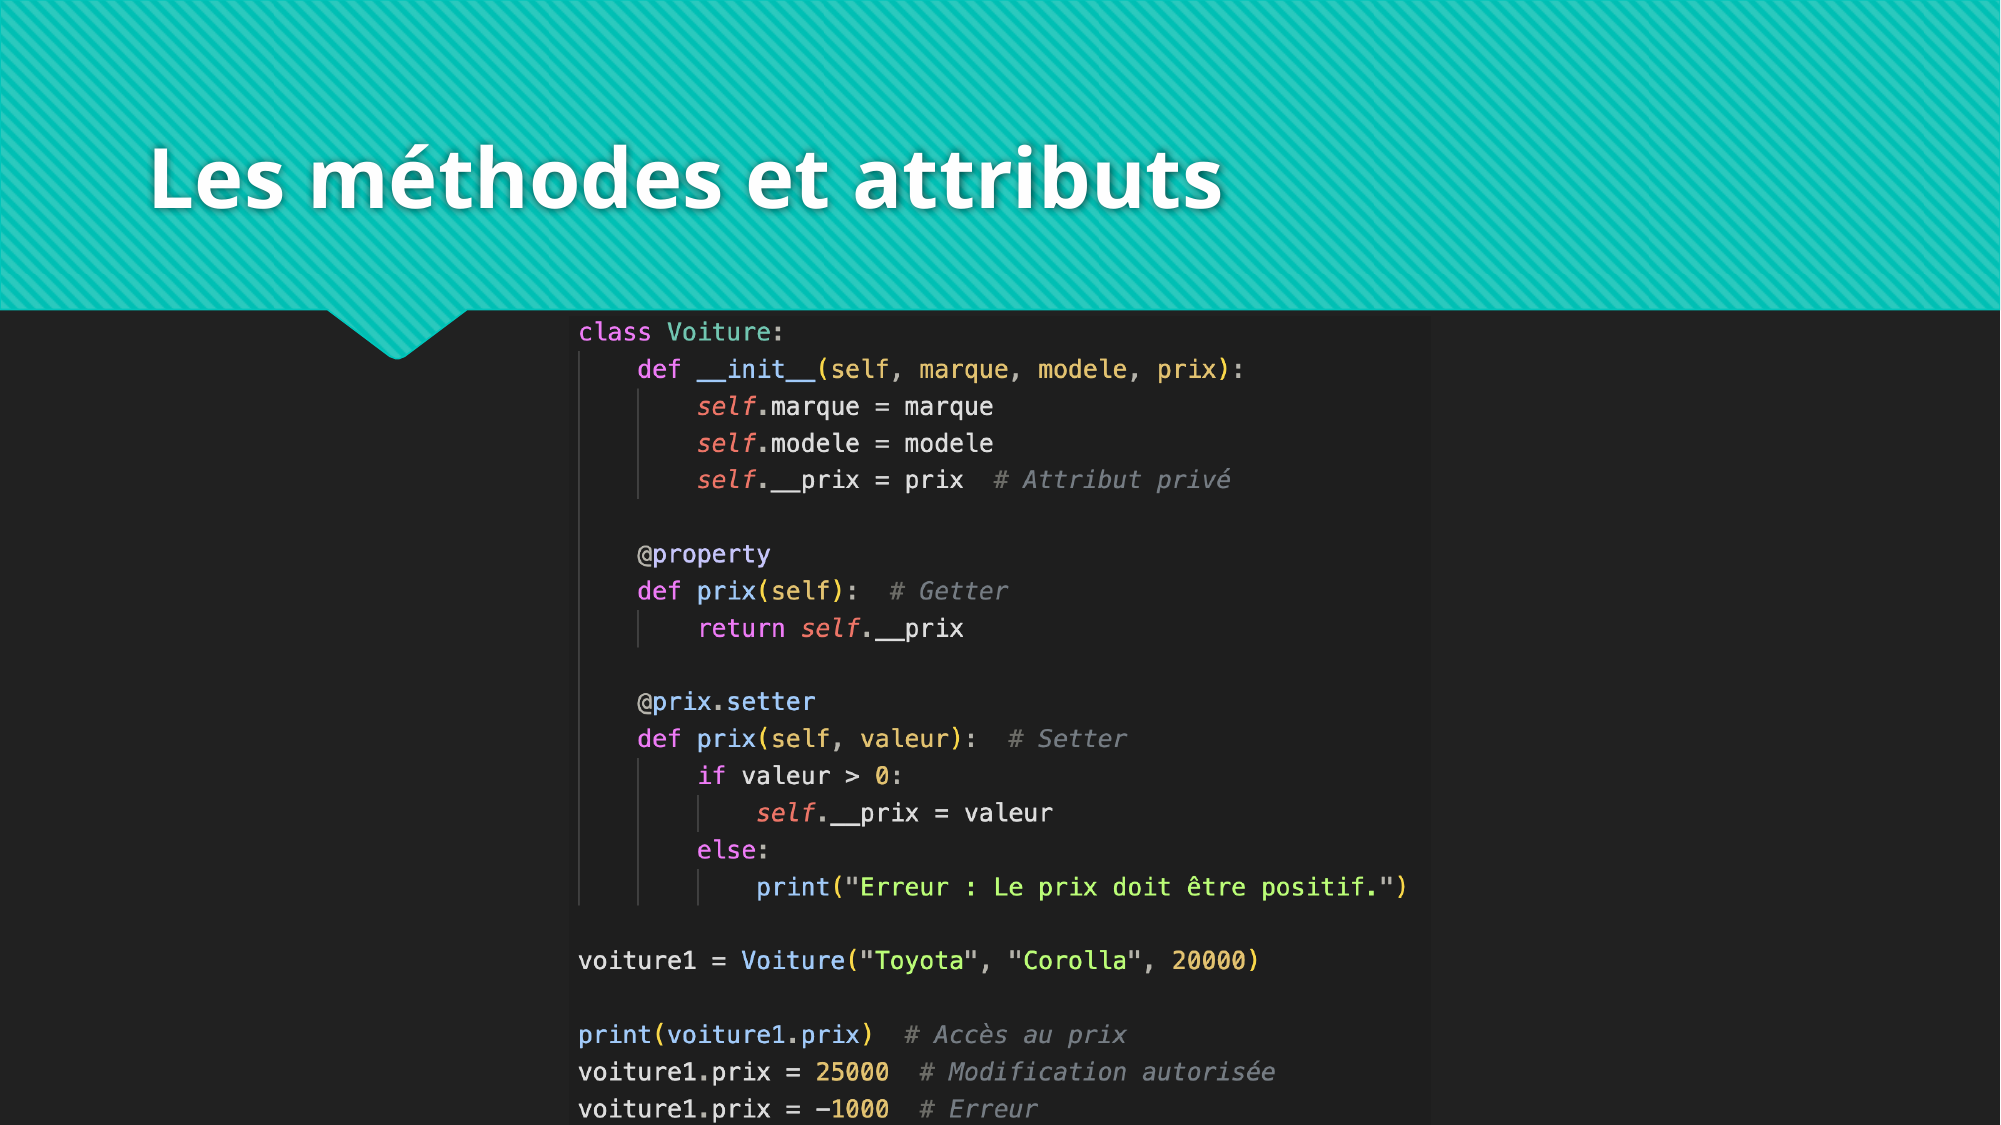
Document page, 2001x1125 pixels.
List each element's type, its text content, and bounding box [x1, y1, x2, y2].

title Les méthodes et attributs [132, 73, 1868, 233]
picture [569, 316, 1431, 1125]
